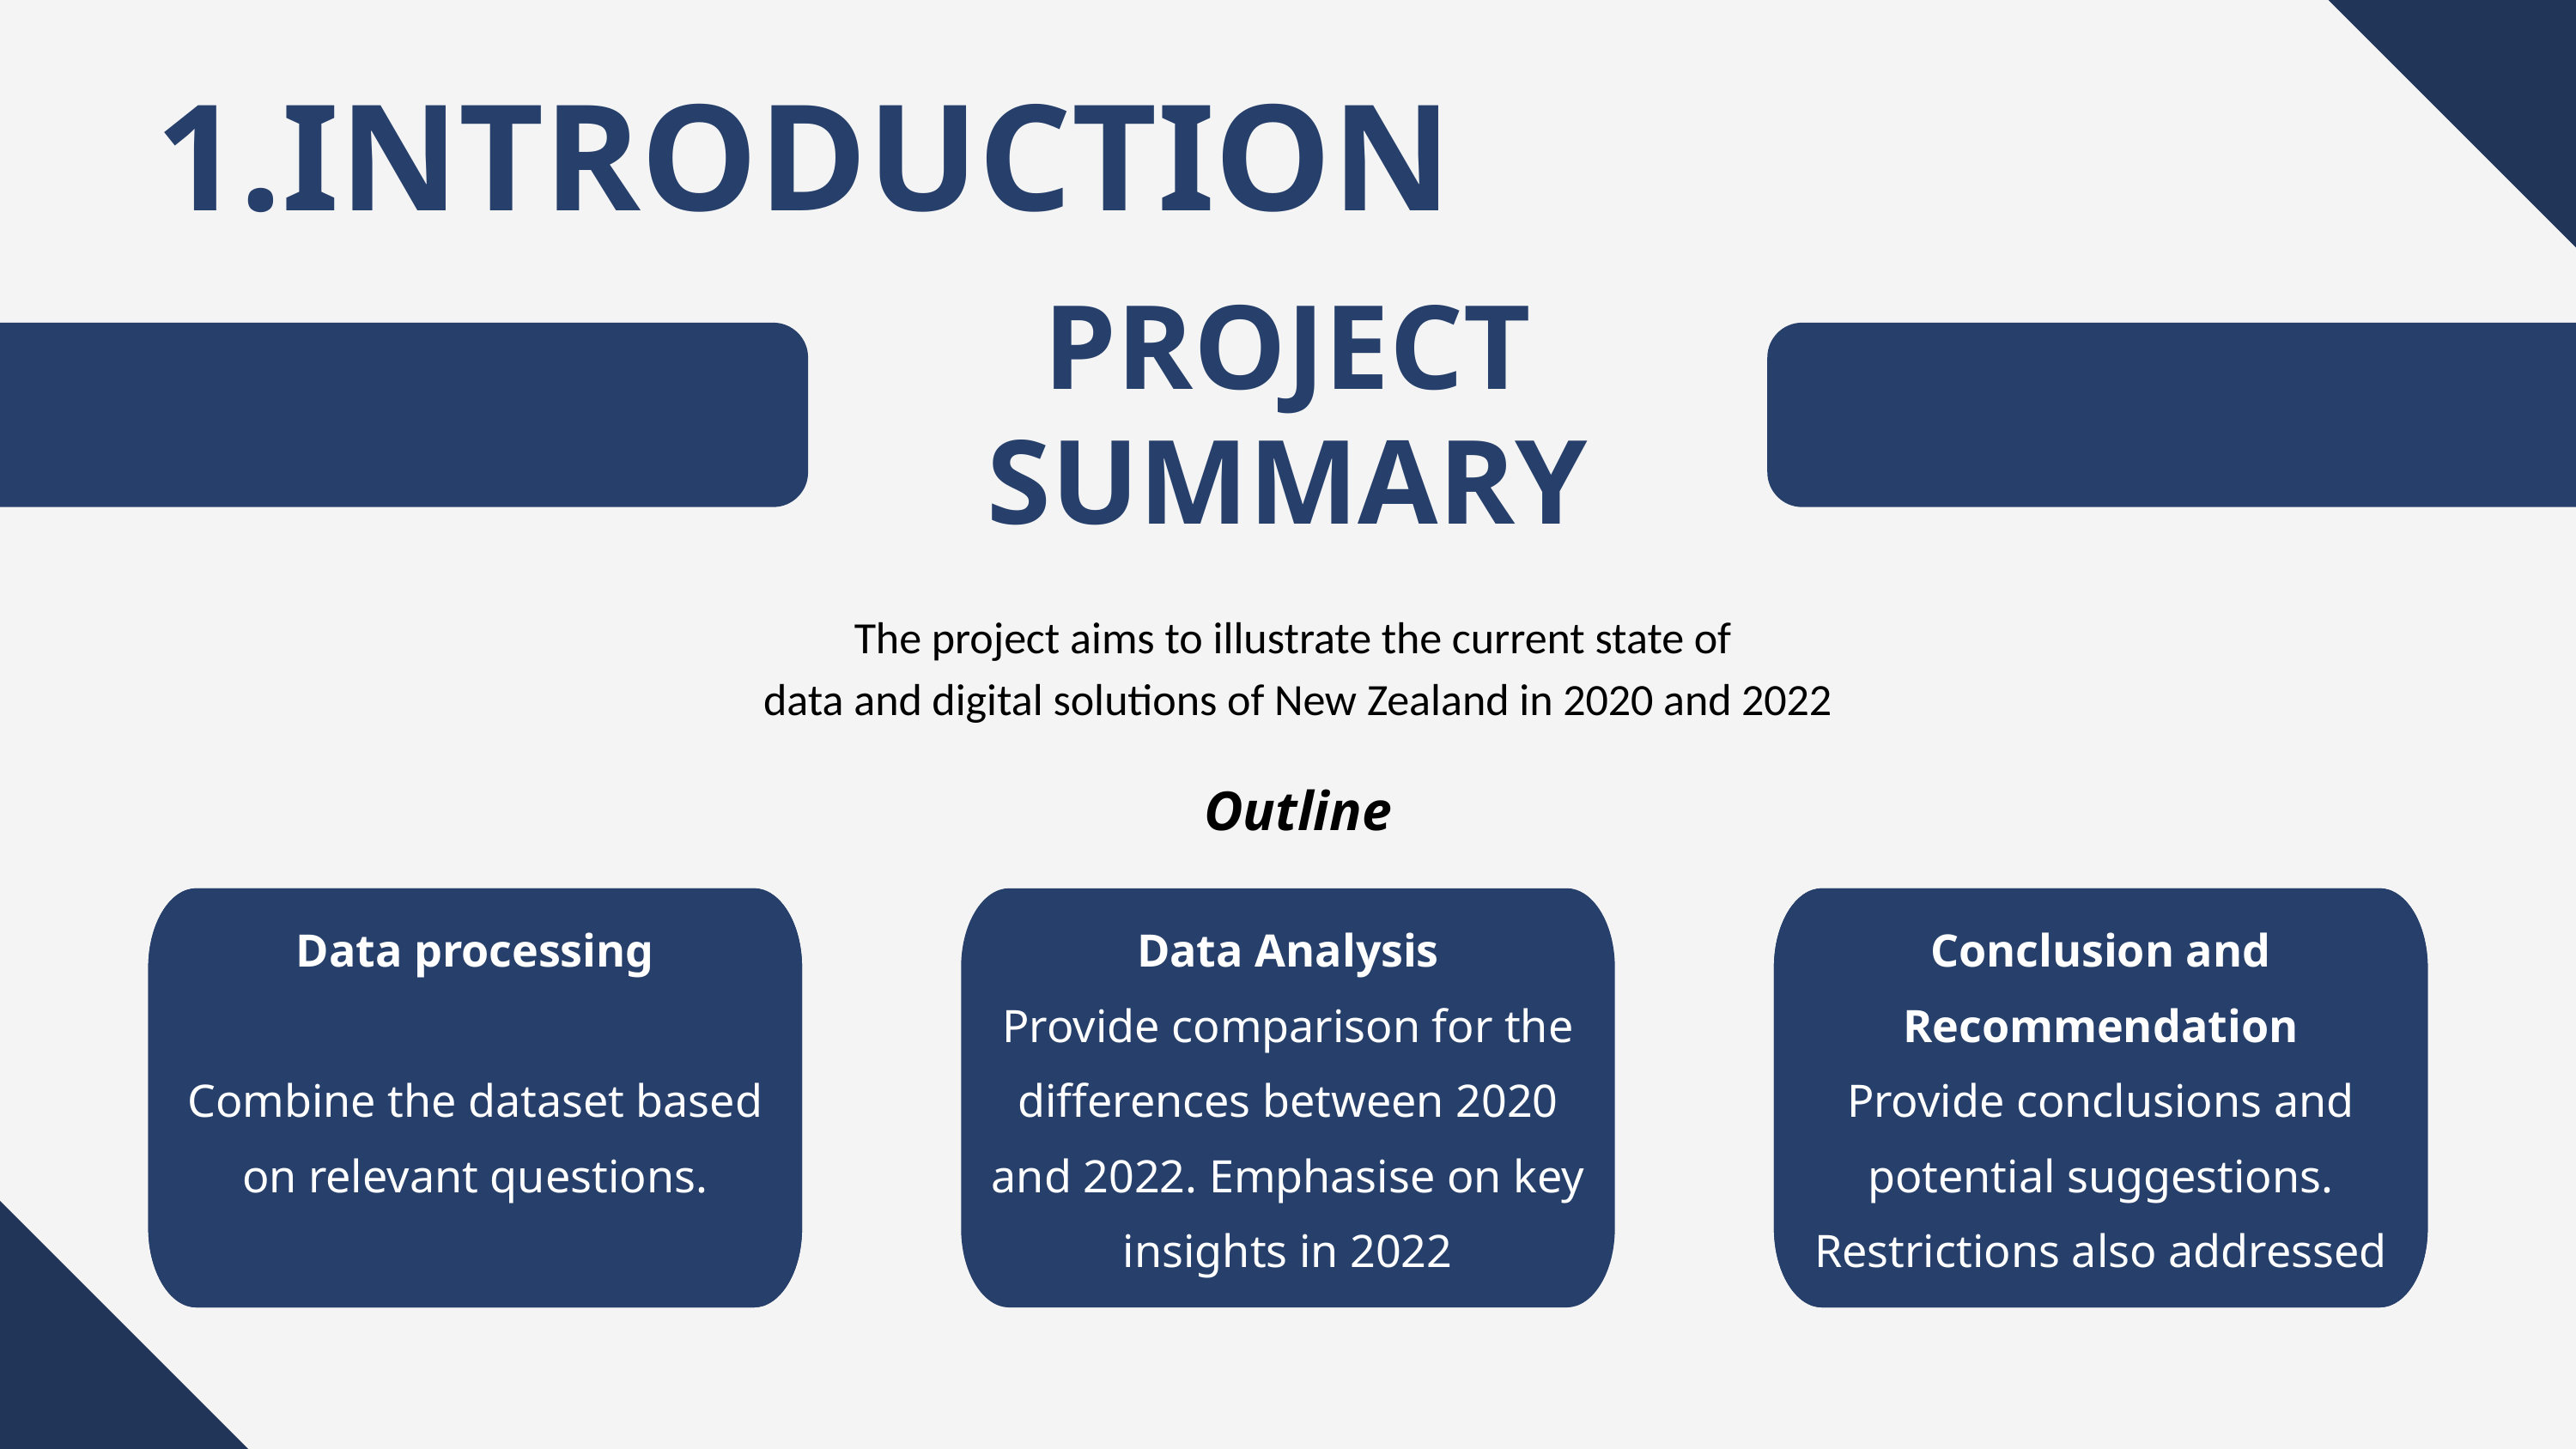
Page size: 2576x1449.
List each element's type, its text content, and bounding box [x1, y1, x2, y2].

text_box PROJECT SUMMARY [869, 281, 1706, 552]
text_box [2328, 0, 2576, 248]
text_box INTRODUCTION [143, 60, 1584, 258]
text_box Data Analysis Provide comparison for the differences between 2020 and 2022. Emphasise on key insights in 2022 [961, 888, 1615, 1308]
text_box [0, 322, 809, 507]
text_box The project aims to illustrate the current state of data and digital solutions of New Zealand in 2020 and 2022 Outline [706, 588, 1890, 855]
text_box Conclusion and Recommendation Provide conclusions and potential suggestions. Restrictions also addressed [1773, 888, 2428, 1308]
text_box [0, 1200, 249, 1449]
text_box Data processing Combine the dataset based on relevant questions. [148, 888, 803, 1308]
text_box [1767, 322, 2576, 507]
